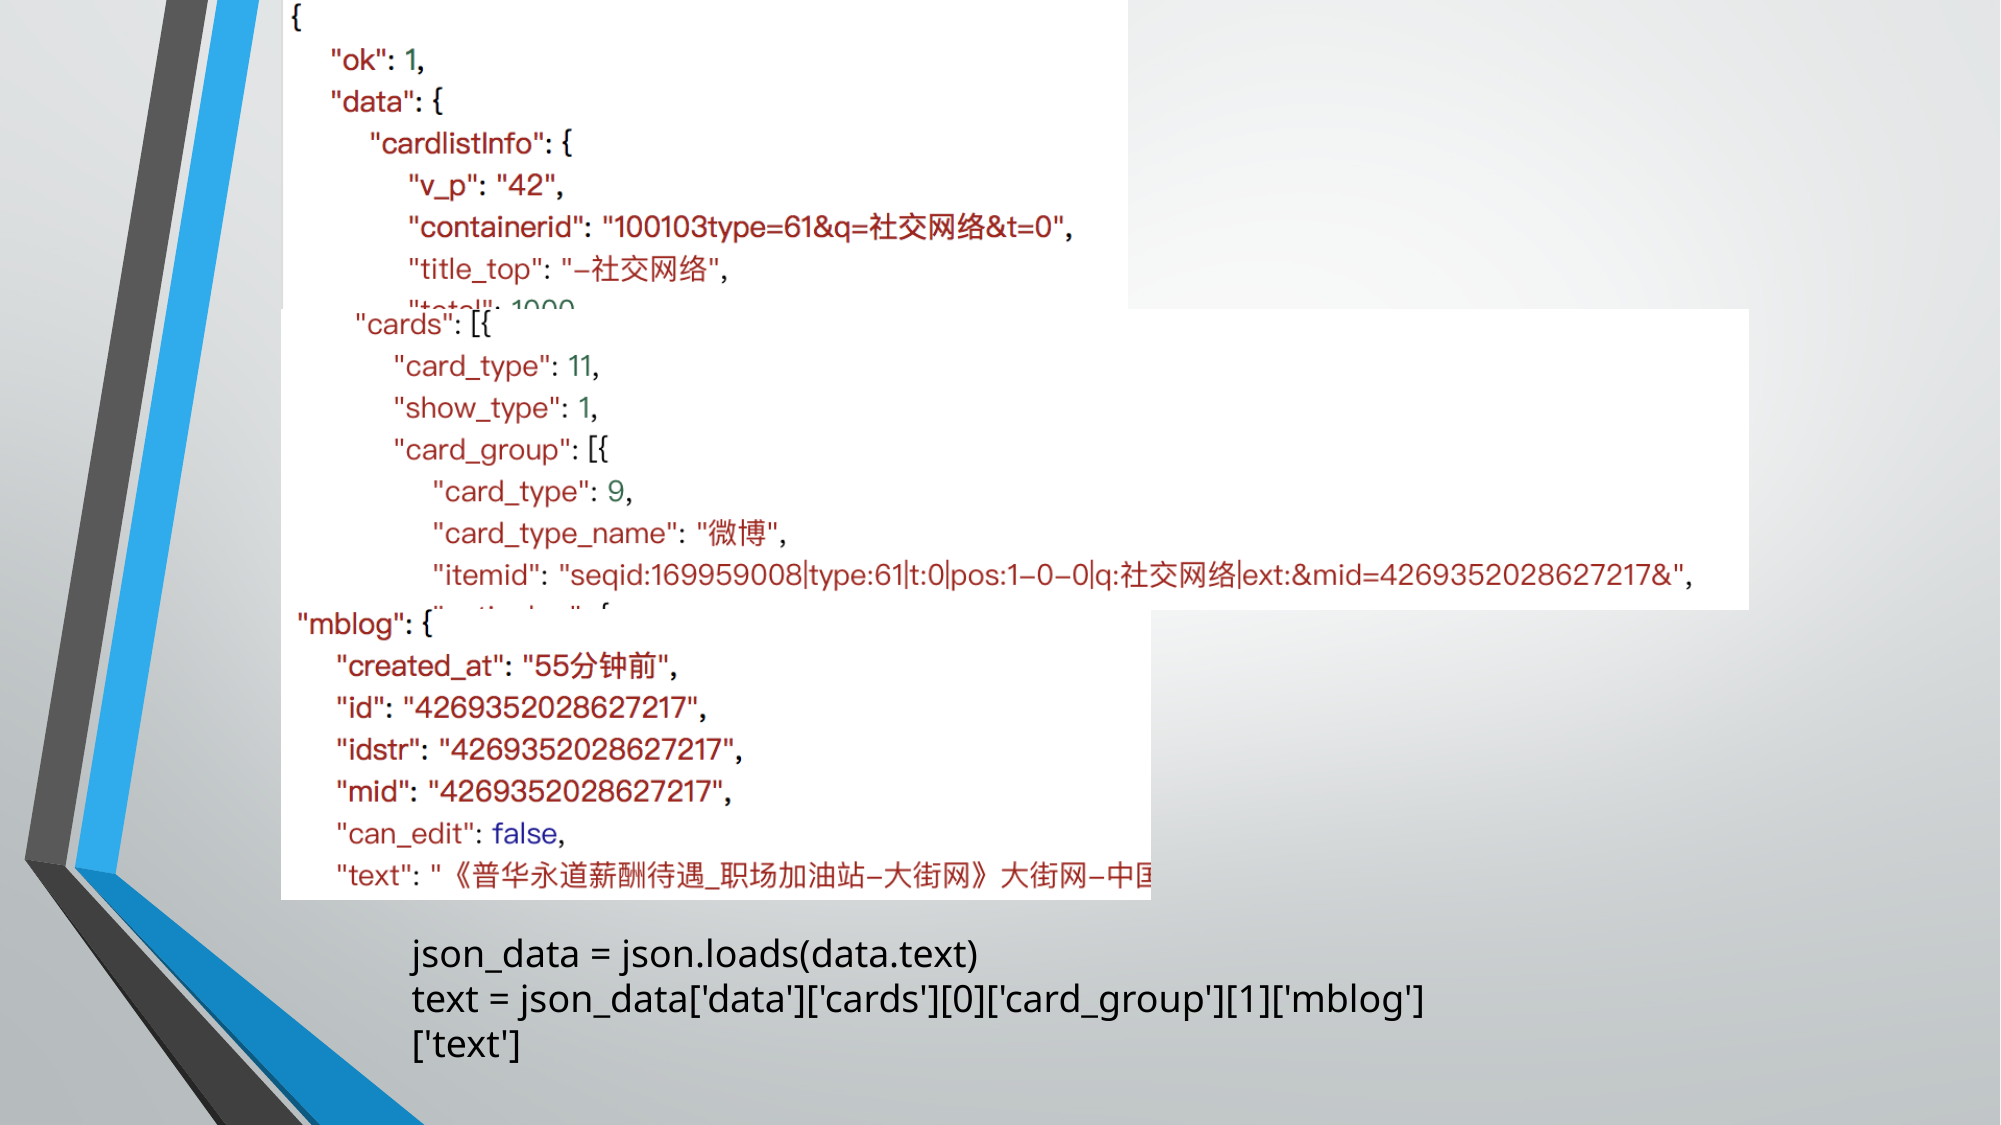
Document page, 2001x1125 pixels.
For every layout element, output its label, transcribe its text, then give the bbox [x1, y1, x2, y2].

picture [281, 0, 1749, 900]
text_box json_data = json.loads(data.text) text = json_data['data']['cards'][0]['card_group'][1]['mblog']['text'] [396, 922, 1464, 1073]
